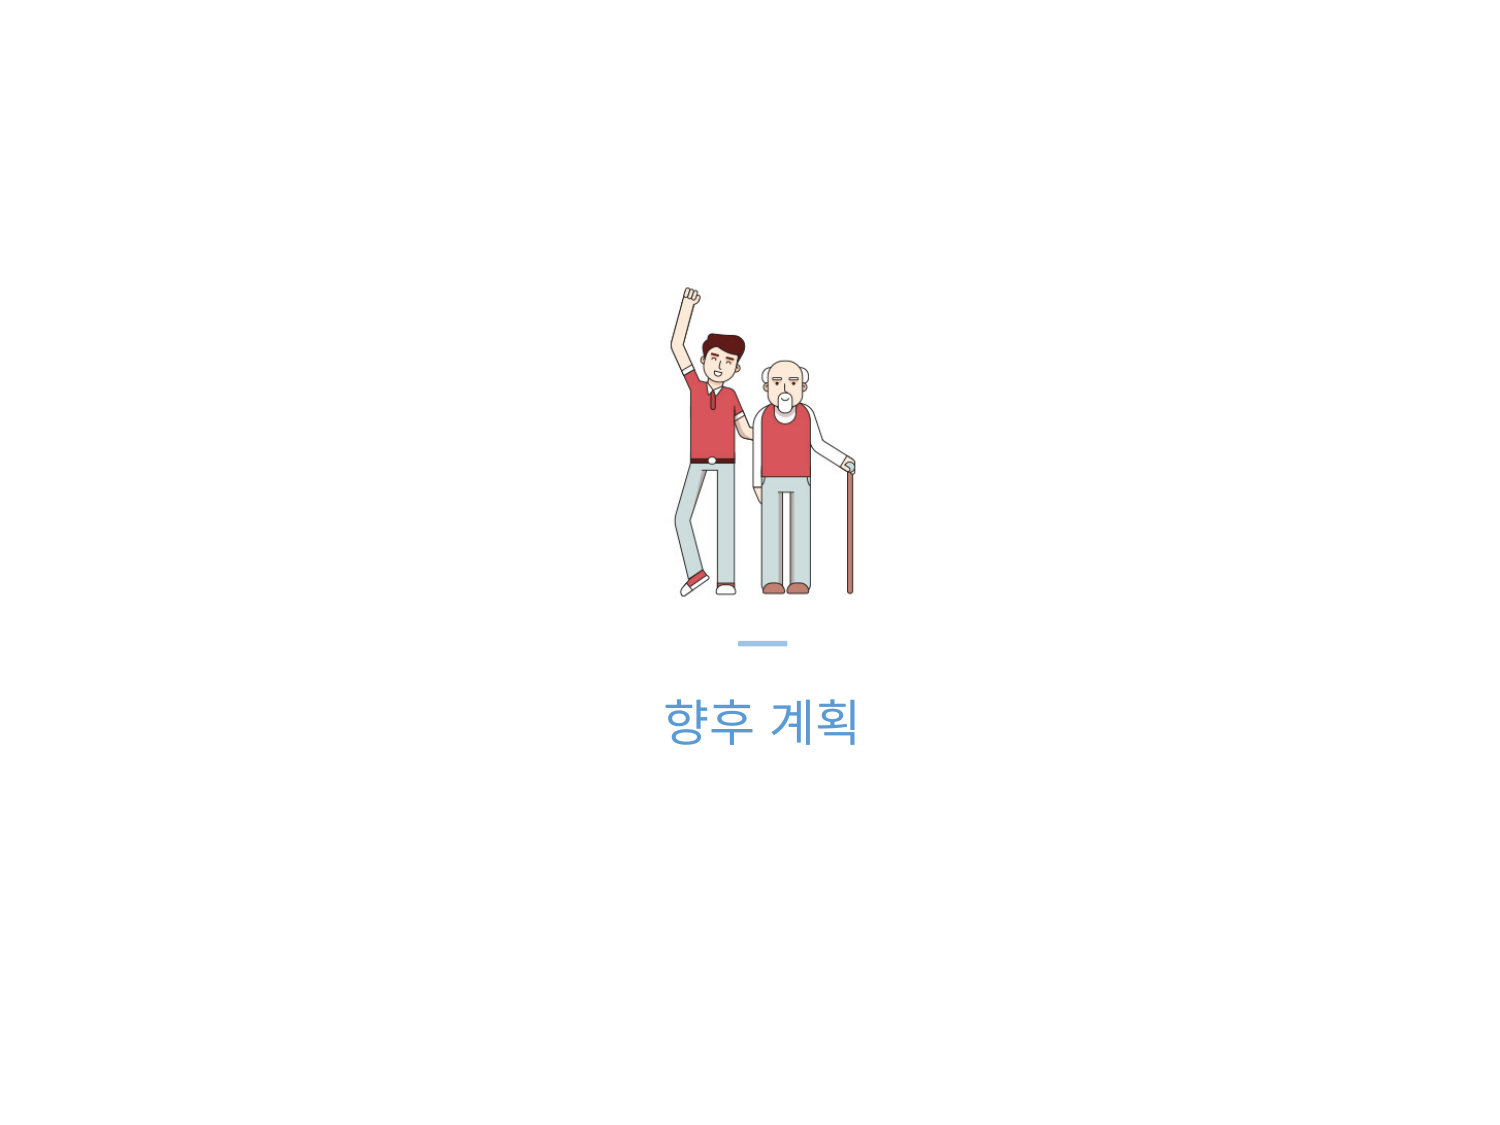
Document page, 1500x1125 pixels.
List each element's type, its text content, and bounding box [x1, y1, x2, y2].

text_box 향후 계획 [572, 684, 953, 760]
text_box [737, 639, 789, 648]
picture [518, 269, 1008, 614]
